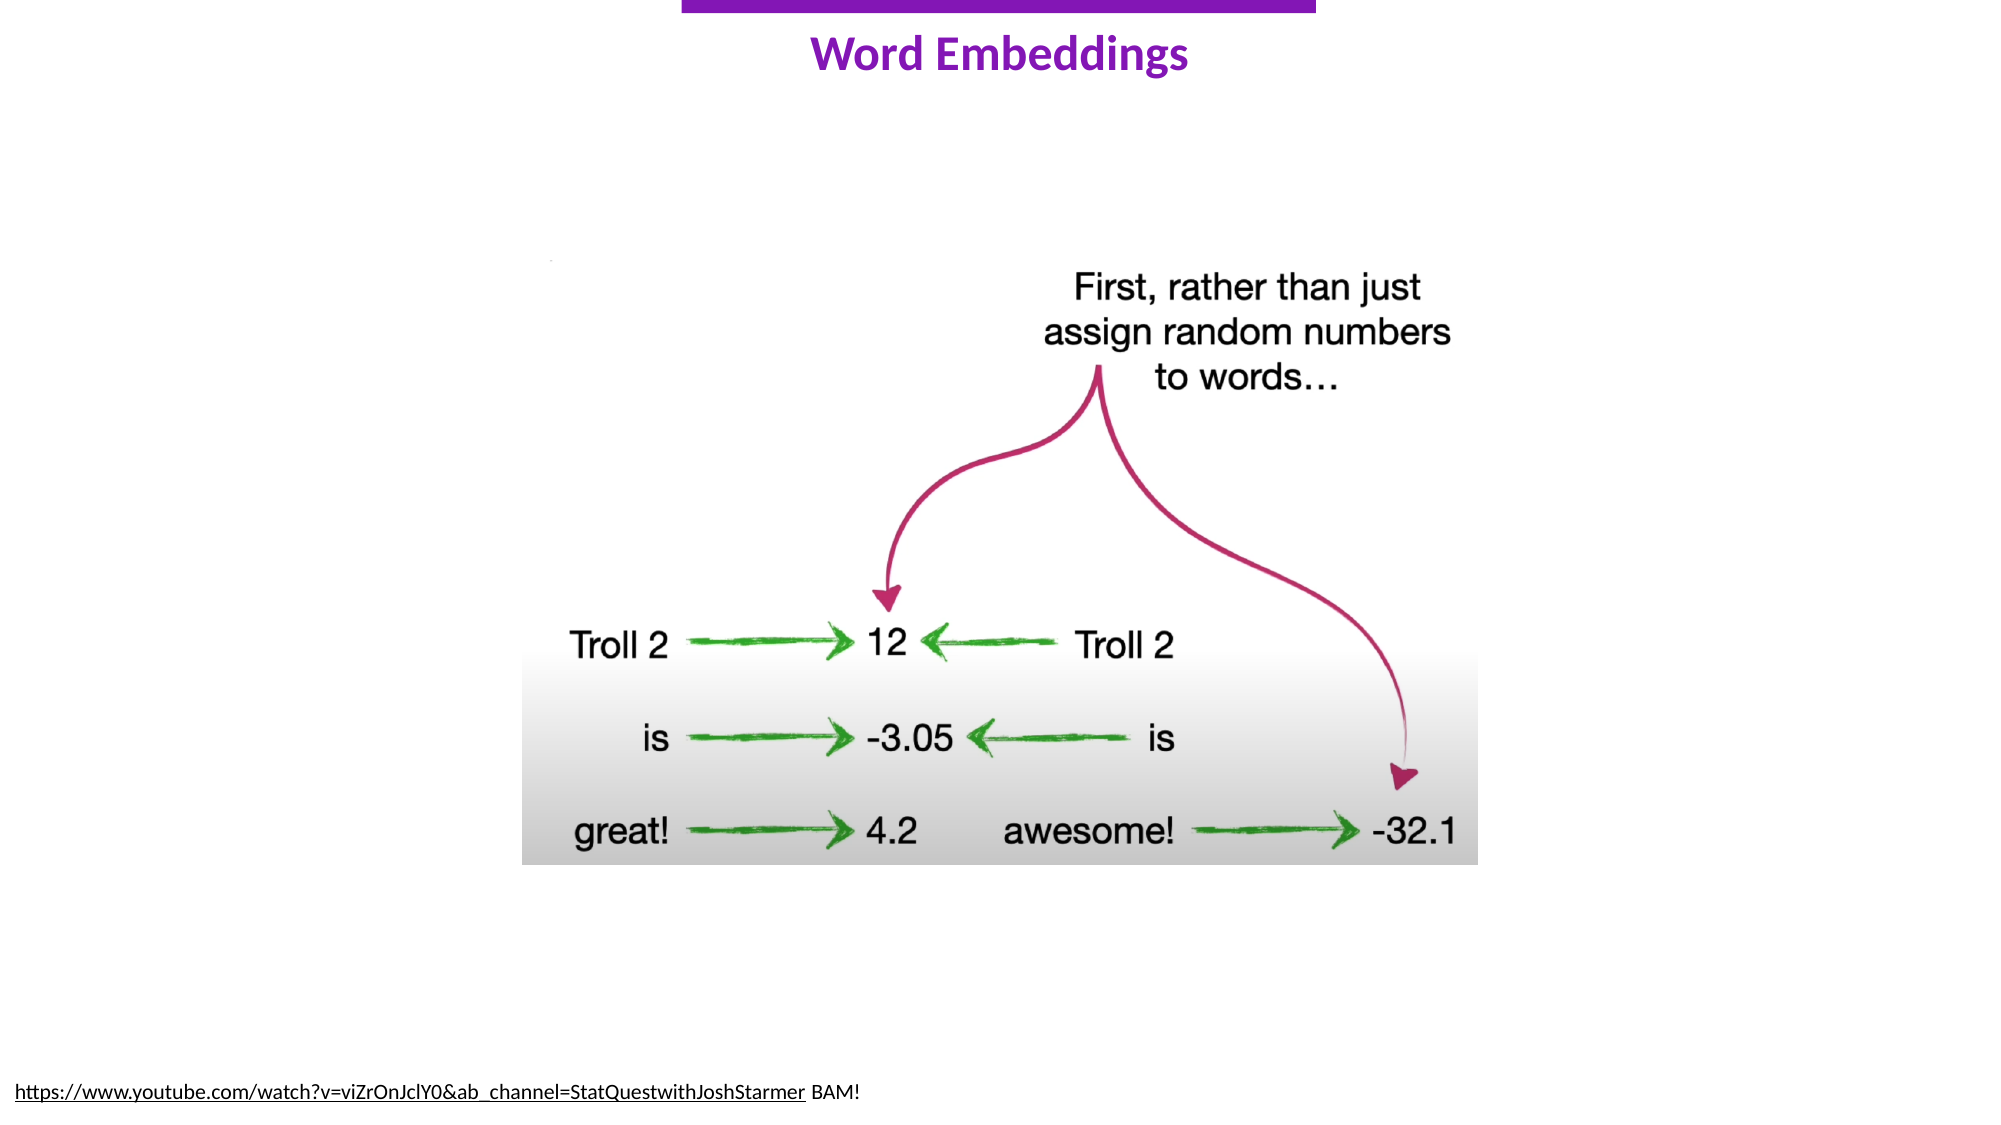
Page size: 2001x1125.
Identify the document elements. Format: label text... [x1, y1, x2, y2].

picture [521, 260, 1478, 865]
text_box Word Embeddings [664, 13, 1335, 89]
text_box https://www.youtube.com/watch?v=viZrOnJclY0&ab_channel=StatQuestwithJoshStarmer BAM! [0, 1070, 1203, 1112]
text_box [681, 0, 1317, 13]
